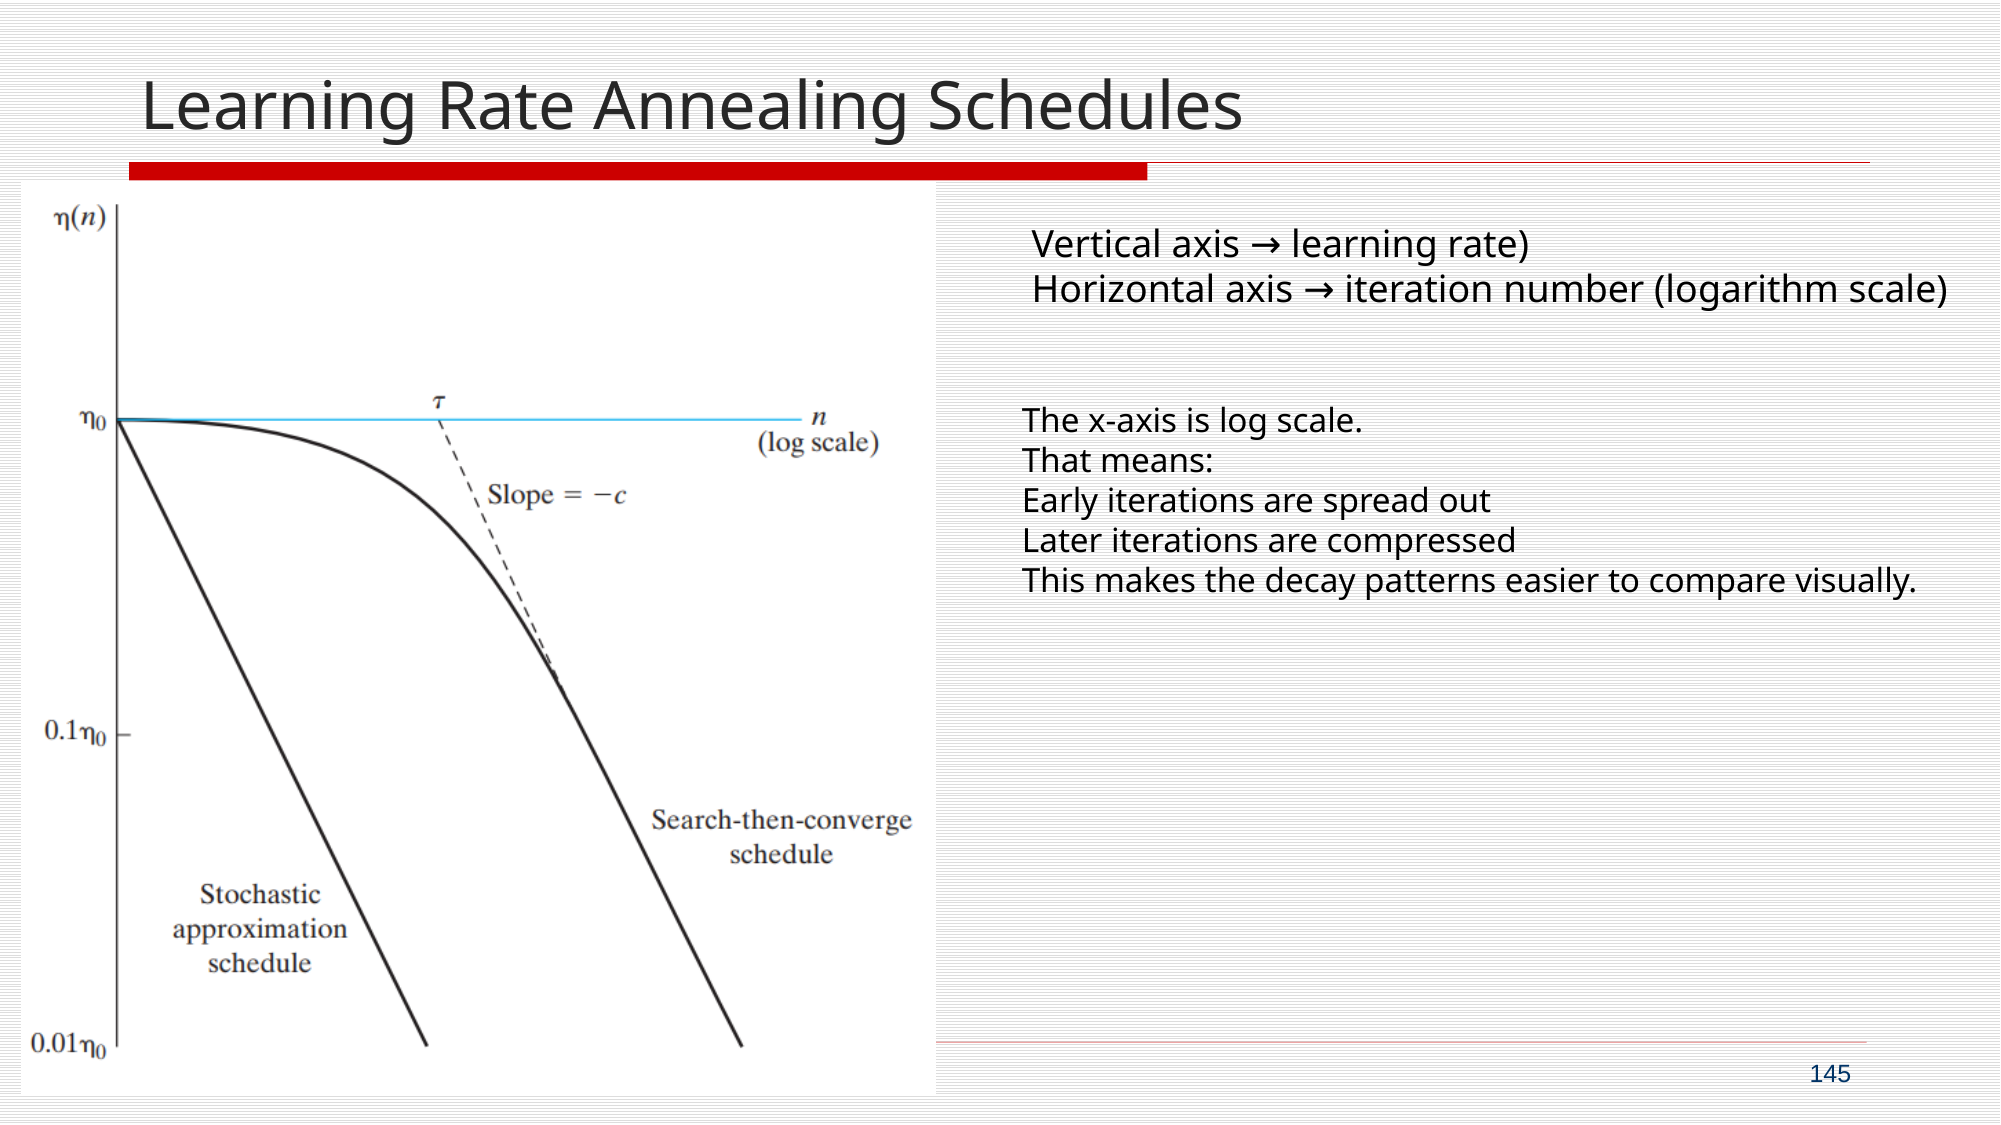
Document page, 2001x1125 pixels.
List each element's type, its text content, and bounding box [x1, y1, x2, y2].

title Learning Rate Annealing Schedules [125, 24, 1876, 150]
slide_number 145 [1433, 1049, 1867, 1103]
picture [21, 181, 936, 1095]
text_box The x-axis is log scale. That means: Early iterations are spread out Later iterations are compressed This makes the decay patterns easier to compare visually. [1007, 391, 1934, 606]
